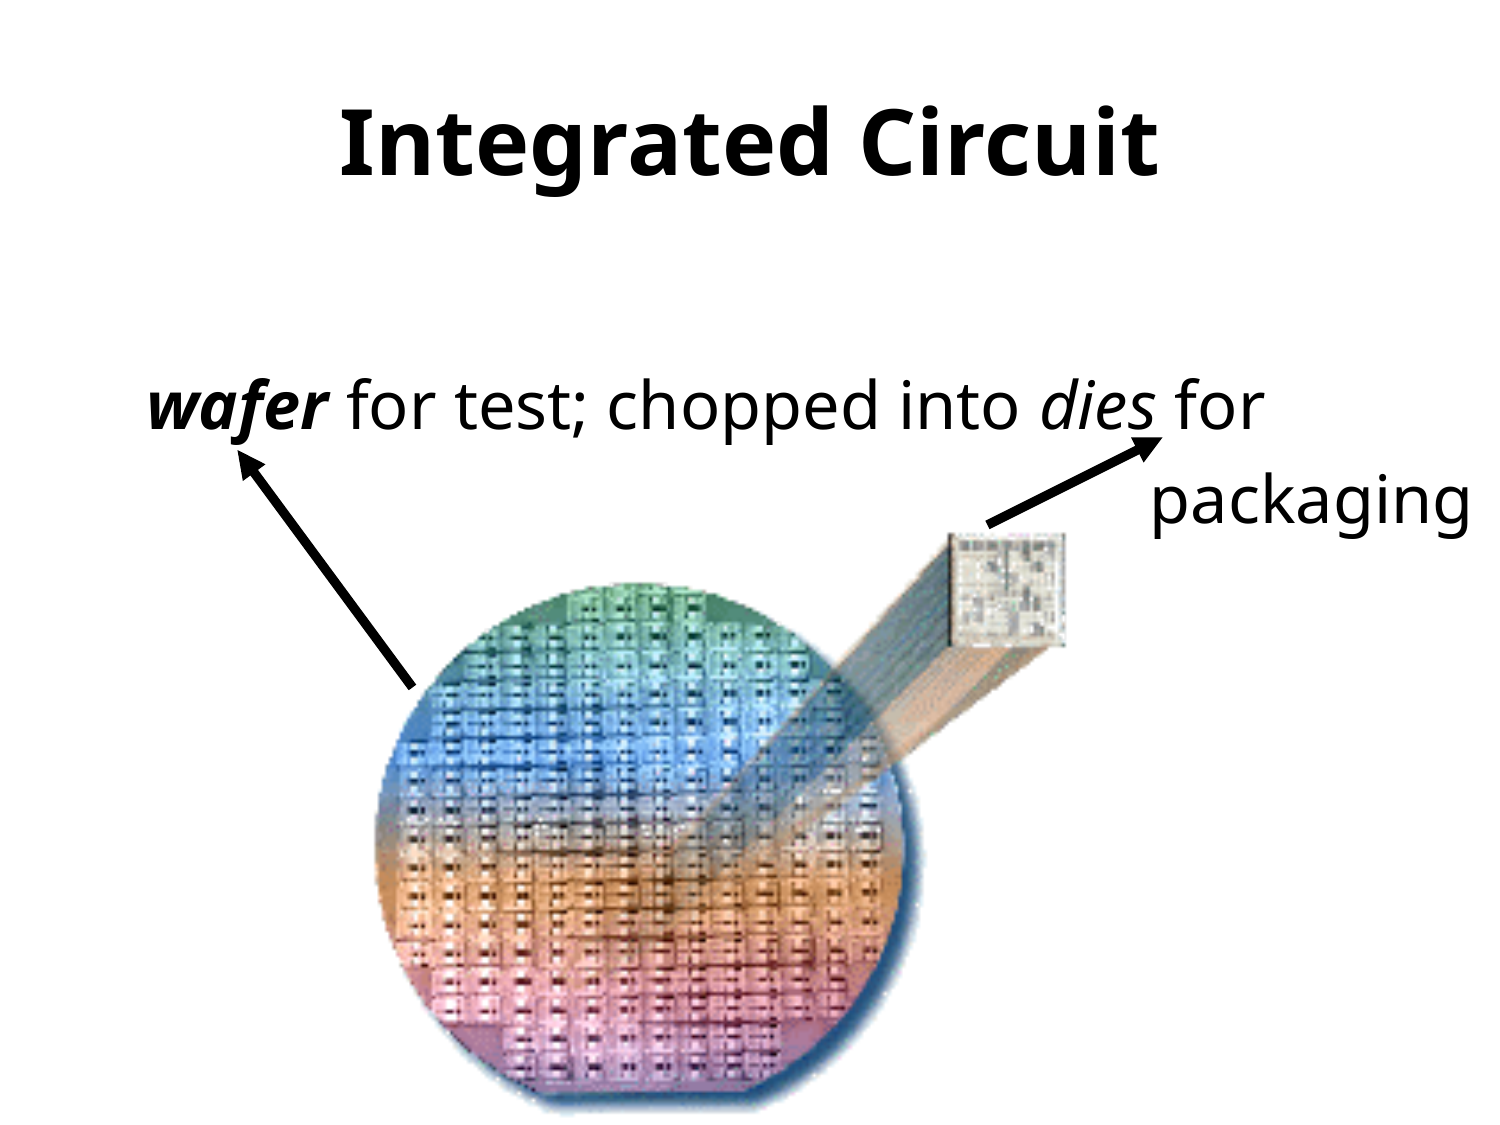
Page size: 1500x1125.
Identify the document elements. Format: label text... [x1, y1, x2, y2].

text_box [1029, 437, 1163, 504]
text_box [237, 450, 357, 613]
title Integrated Circuit [0, 45, 1500, 233]
list wafer for test; chopped into dies for packaging [75, 262, 1500, 1125]
picture [362, 505, 1088, 1125]
